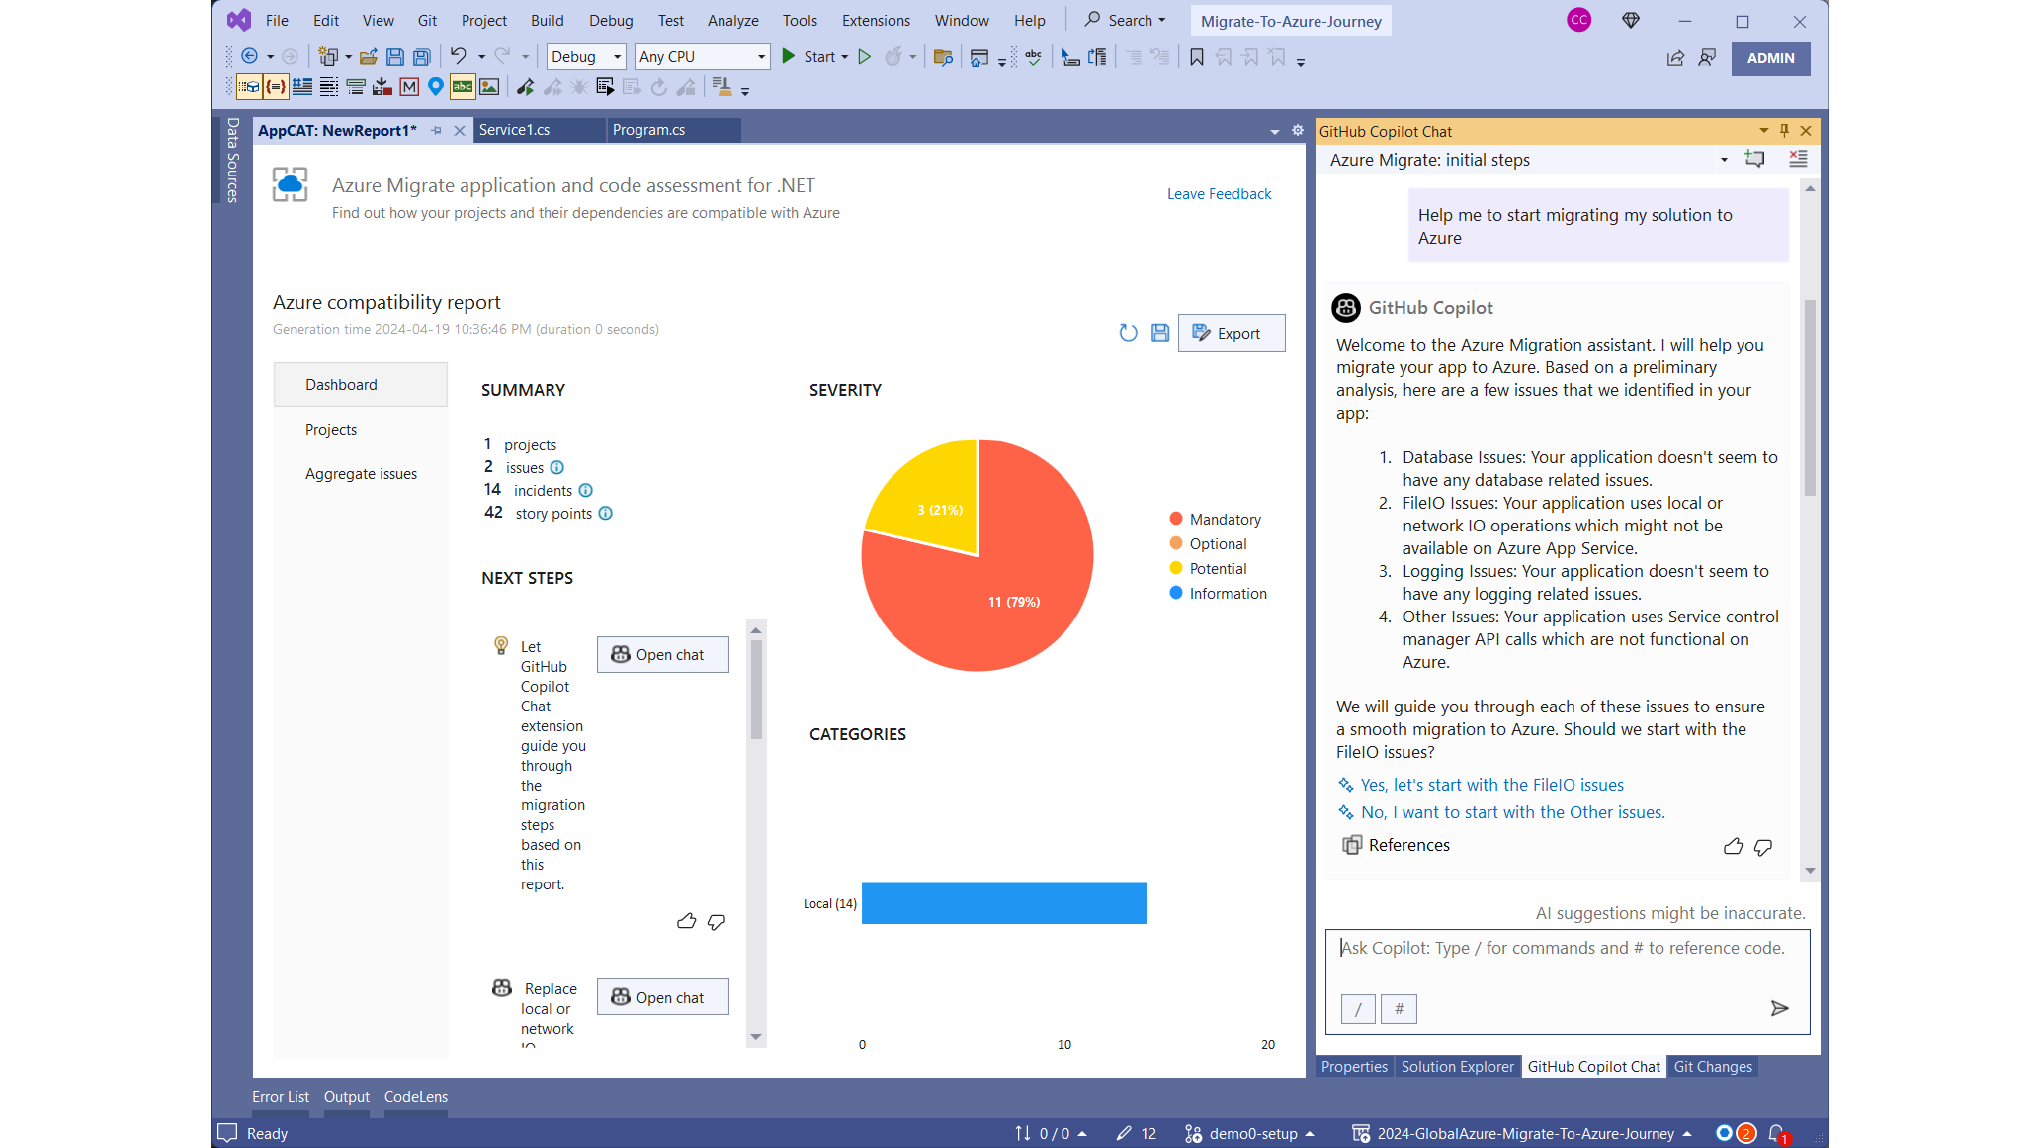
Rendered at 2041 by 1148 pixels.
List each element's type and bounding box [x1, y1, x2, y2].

picture [211, 0, 1829, 1148]
